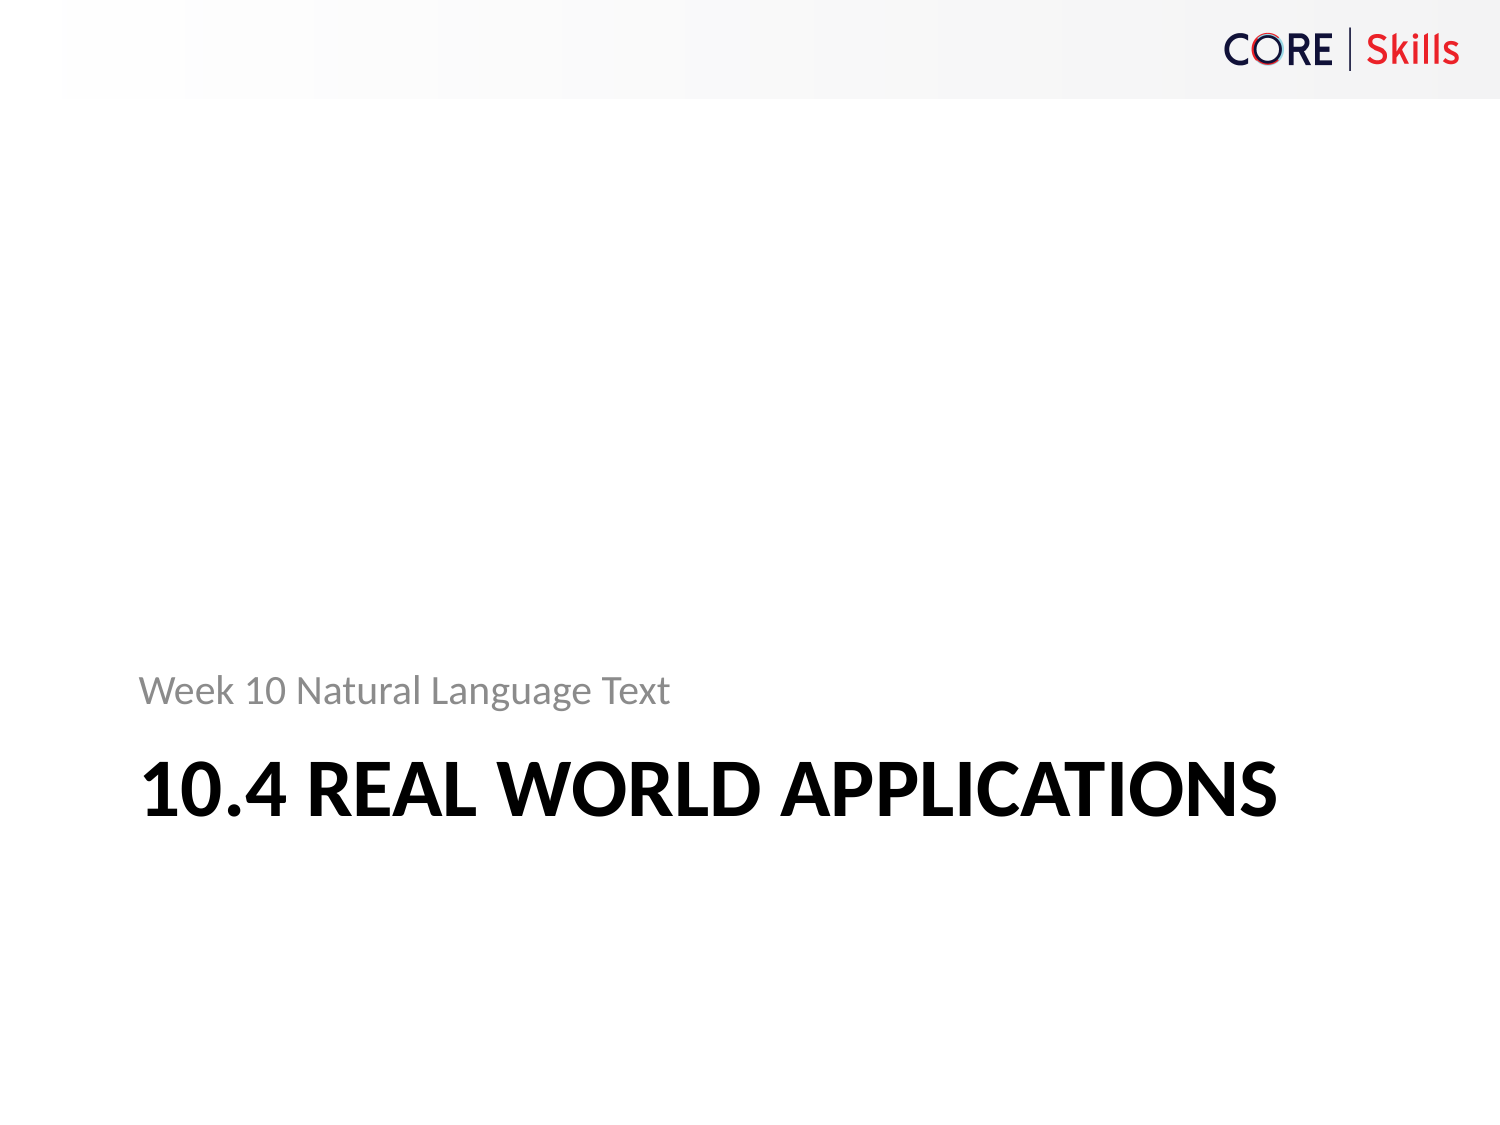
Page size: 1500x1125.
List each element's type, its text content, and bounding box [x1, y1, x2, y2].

list Week 10 Natural Language Text [118, 476, 1394, 723]
title 10.4 Real world applications [118, 723, 1394, 947]
picture [0, 0, 1500, 99]
